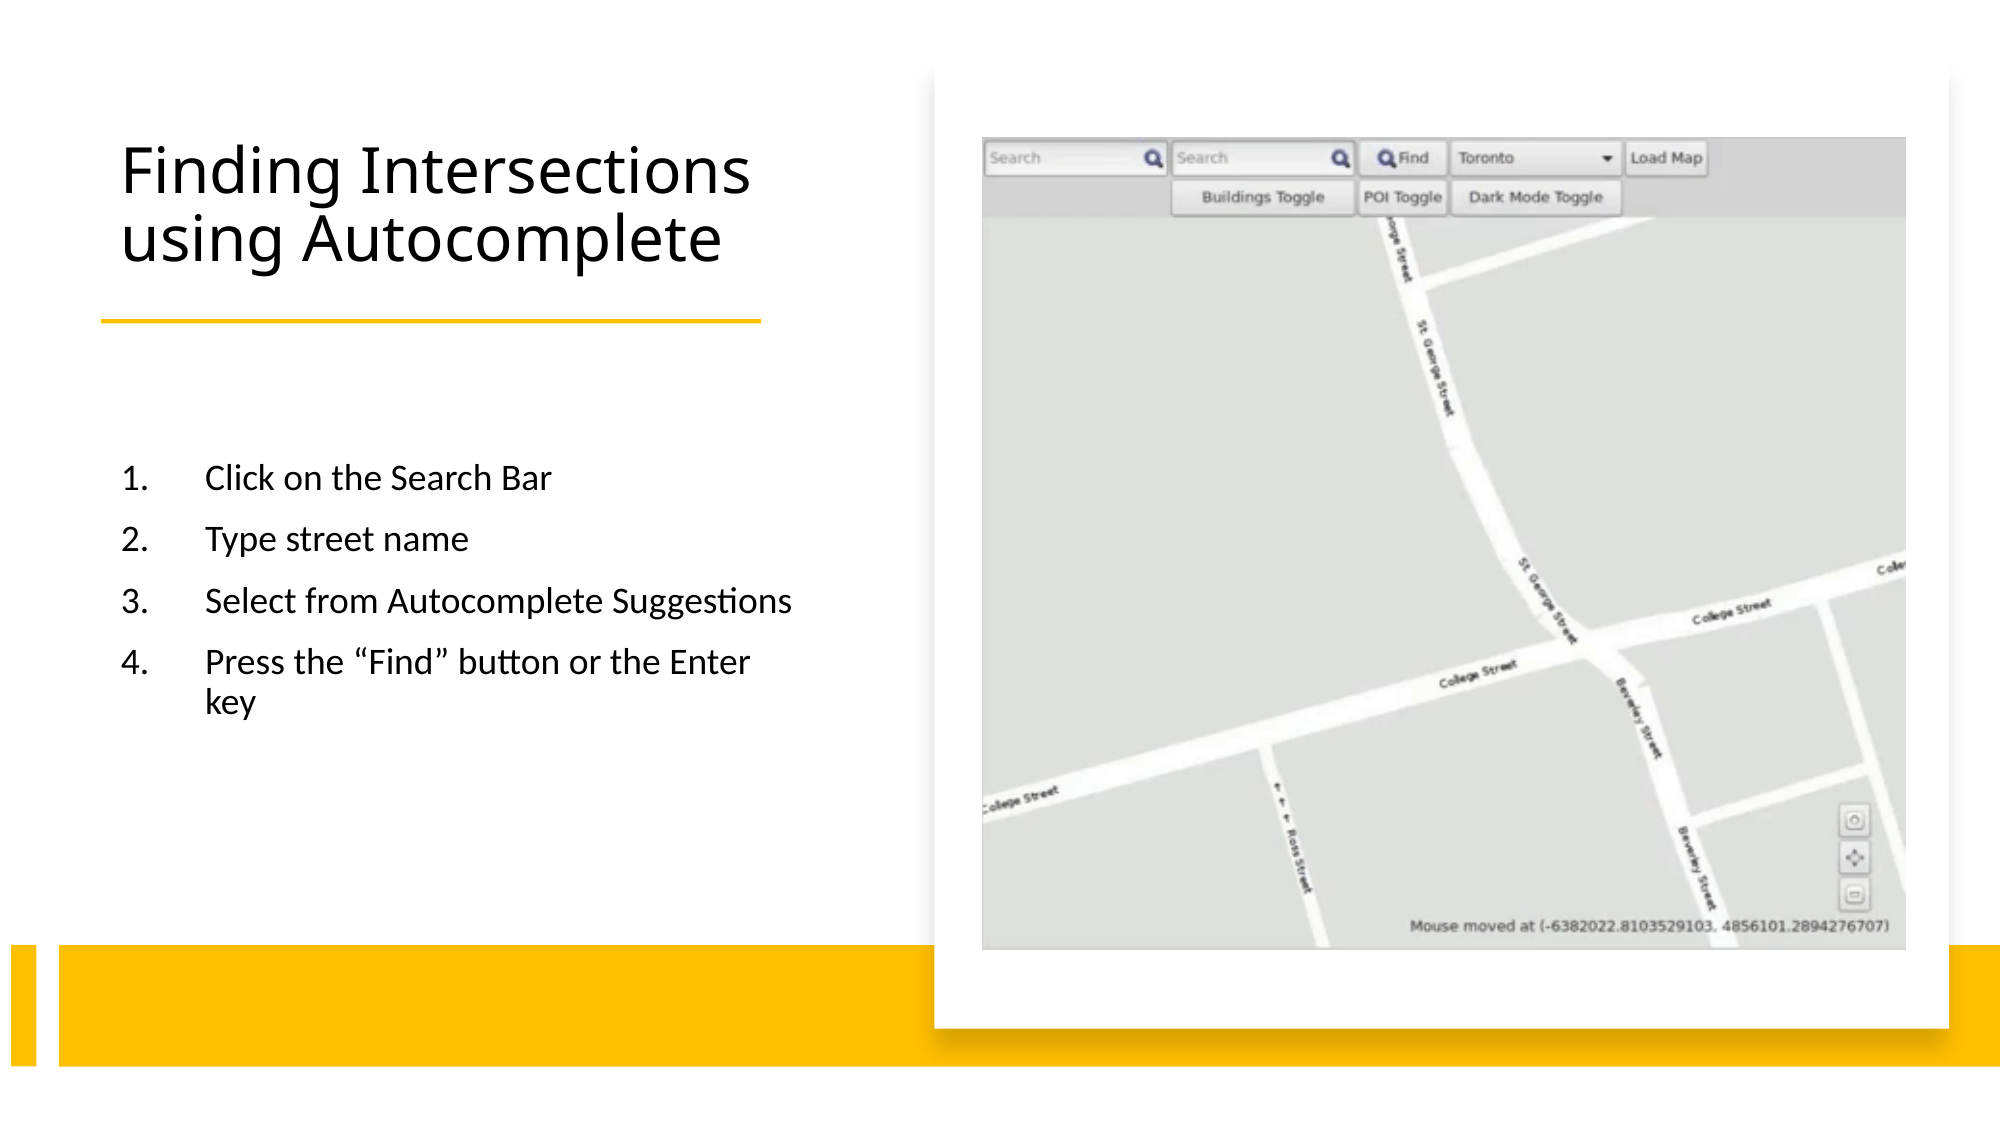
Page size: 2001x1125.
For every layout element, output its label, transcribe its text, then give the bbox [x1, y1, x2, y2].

text_box [1863, 944, 2000, 1068]
footer Urmil [662, 1042, 1338, 1103]
text_box [58, 944, 925, 1068]
text_box [933, 57, 1950, 1030]
slide_number 9 [1412, 1042, 1863, 1103]
text_box [1338, 1059, 1412, 1068]
list Click on the Search Bar Type street name Select from Autocomplete Suggestions Press the “Find” button or the Enter key [105, 333, 809, 910]
title Finding Intersections using Autocomplete [105, 86, 809, 284]
picture [982, 137, 1906, 950]
text_box [10, 944, 37, 1067]
text_box [100, 318, 762, 324]
text_box [0, 0, 2000, 1125]
